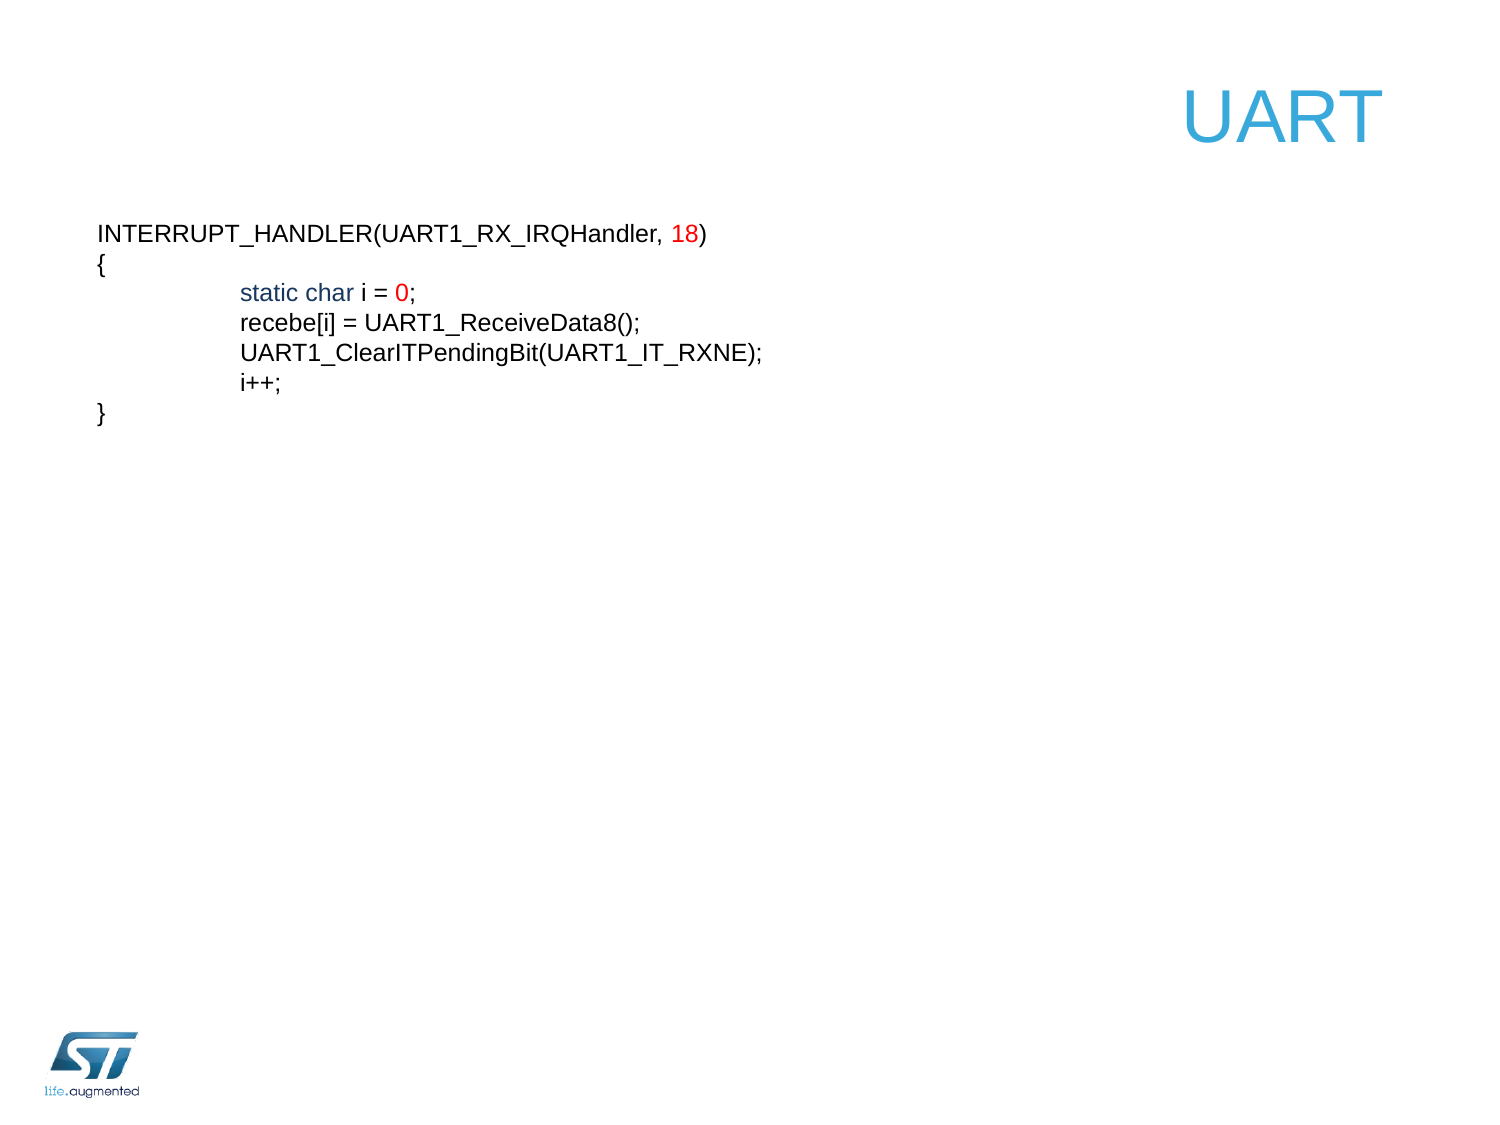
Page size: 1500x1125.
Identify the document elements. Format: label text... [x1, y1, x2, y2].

picture [37, 1022, 147, 1104]
list INTERRUPT_HANDLER(UART1_RX_IRQHandler, 18) { static char i = 0; recebe[i] = UART1_ReceiveData8(); UART1_ClearITPendingBit(UART1_IT_RXNE); i++; } [75, 209, 1425, 863]
title UART [75, 19, 1400, 207]
